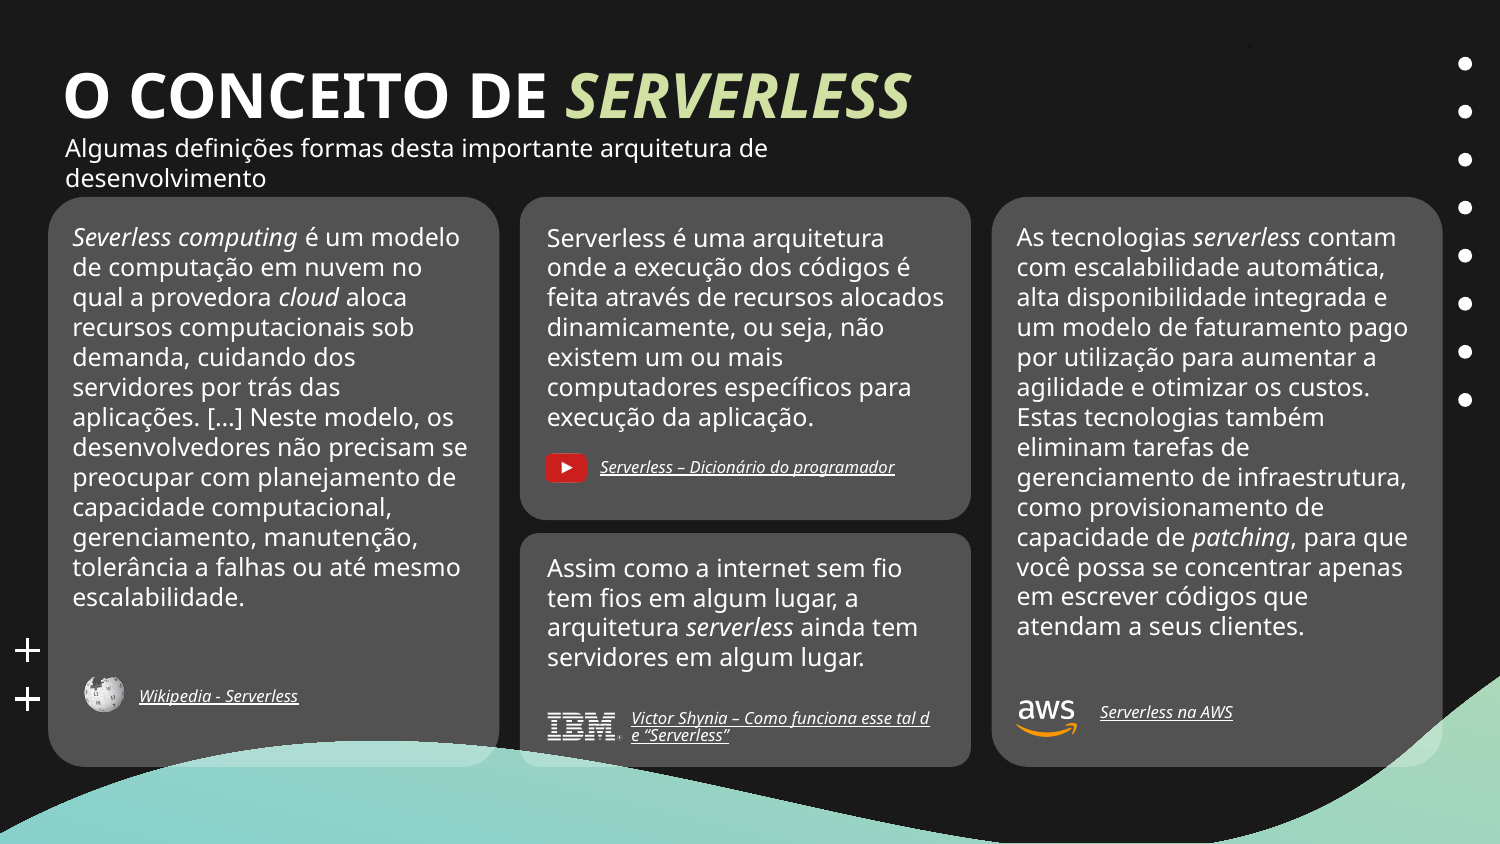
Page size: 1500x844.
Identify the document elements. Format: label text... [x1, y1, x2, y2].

text_box Assim como a internet sem fio tem fios em algum lugar, a arquitetura serverless ainda tem servidores em algum lugar. [532, 537, 964, 687]
text_box As tecnologias serverless contam com escalabilidade automática, alta disponibilidade integrada e um modelo de faturamento pago por utilização para aumentar a agilidade e otimizar os custos. Estas tecnologias também eliminam tarefas de gerenciamento de infraestrutura, como provisionamento de capacidade de patching, para que você possa se concentrar apenas em escrever códigos que atendam a seus clientes. [1001, 206, 1433, 658]
text_box [60, 196, 487, 206]
text_box Serverless é uma arquitetura onde a execução dos códigos é feita através de recursos alocados dinamicamente, ou seja, não existem um ou mais computadores específicos para execução da aplicação. [531, 207, 963, 447]
text_box Serverless na AWS [1085, 687, 1416, 736]
picture [1015, 700, 1078, 738]
text_box Victor Shynia – Como funciona esse tal de “Serverless” [616, 693, 947, 761]
text_box Wikipedia - Serverless [124, 670, 455, 719]
text_box Severless computing é um modelo de computação em nuvem no qual a provedora cloud aloca recursos computacionais sob demanda, cuidando dos servidores por trás das aplicações. […] Neste modelo, os desenvolvedores não precisam se preocupar com planejamento de capacidade computacional, gerenciamento, manutenção, tolerância a falhas ou até mesmo escalabilidade. [57, 206, 489, 748]
text_box [48, 208, 500, 767]
text_box [991, 208, 1443, 767]
text_box [519, 533, 971, 767]
text_box [1004, 196, 1431, 206]
text_box [519, 196, 971, 521]
text_box Serverless – Dicionário do programador [584, 441, 915, 490]
picture [545, 447, 587, 489]
picture [84, 676, 125, 713]
subtitle Algumas definições formas desta importante arquitetura de desenvolvimento [50, 117, 940, 180]
picture [546, 712, 624, 741]
title O CONCEITO DE SERVERLESS [47, 41, 1246, 136]
